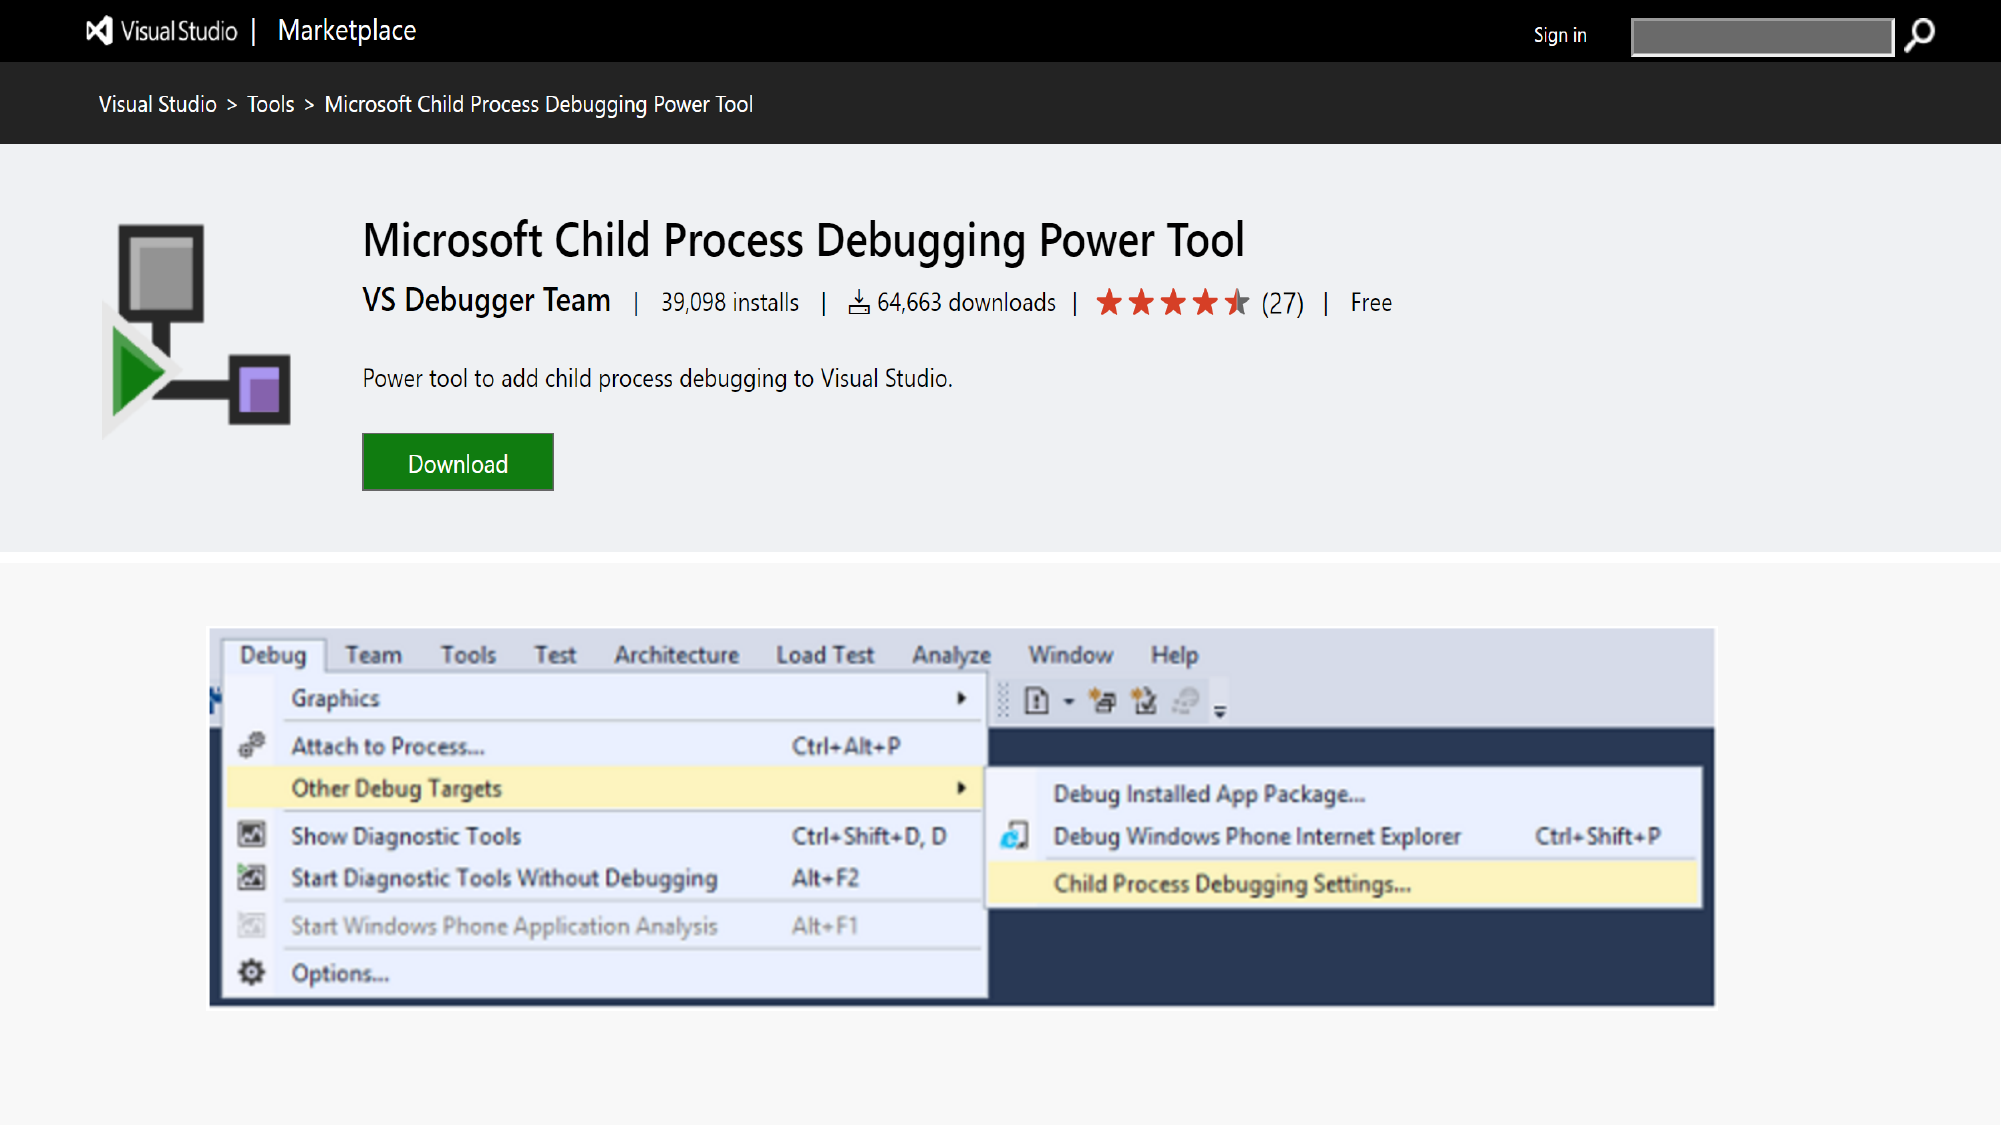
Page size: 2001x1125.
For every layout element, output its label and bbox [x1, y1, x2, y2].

picture [0, 0, 2001, 563]
picture [205, 626, 1718, 1012]
